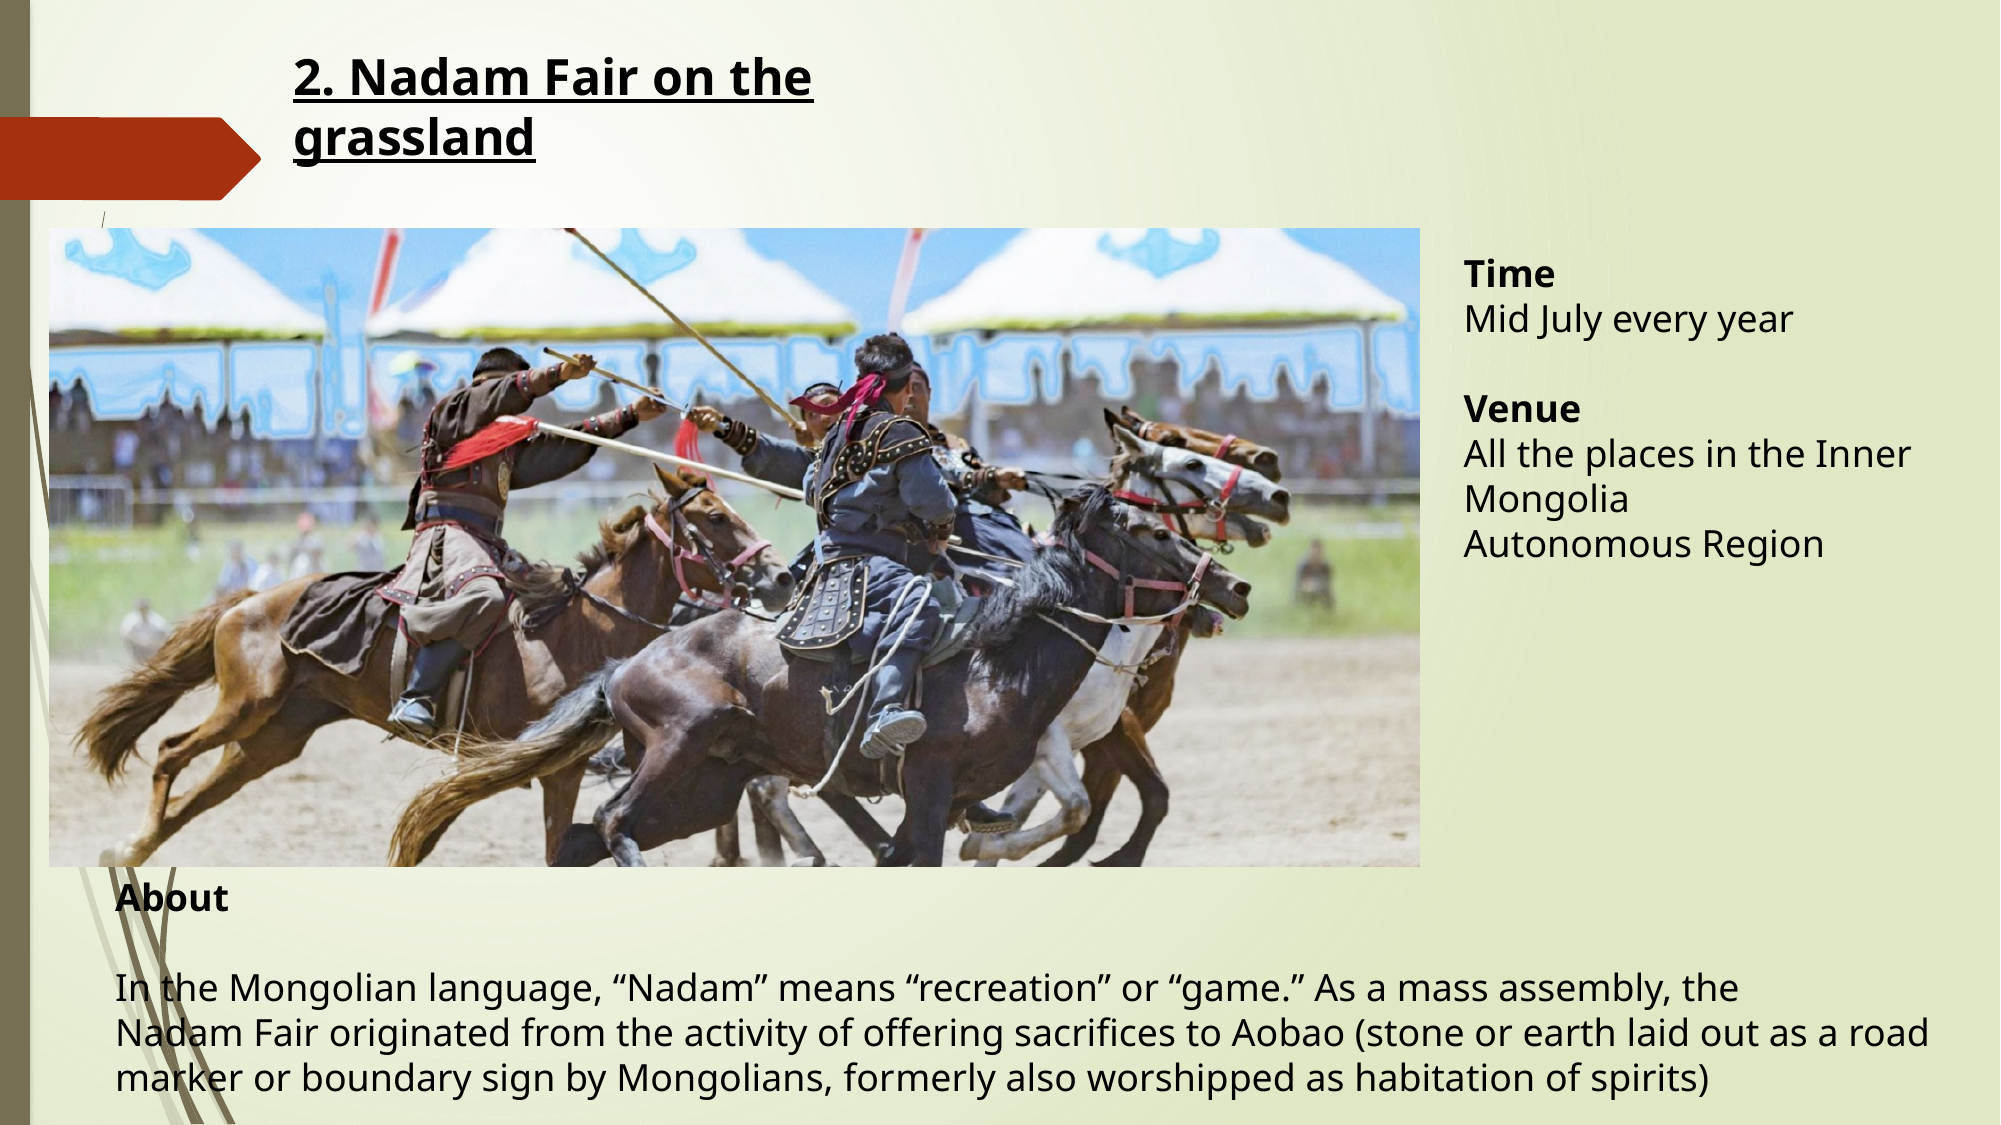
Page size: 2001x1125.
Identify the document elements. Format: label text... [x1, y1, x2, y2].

text_box 2. Nadam Fair on the grassland [278, 37, 1080, 173]
text_box Time Mid July every year Venue All the places in the In­ner Mongolia Autonomous Region [1448, 242, 1959, 662]
picture [49, 228, 1420, 867]
text_box About In the Mongo­lian language, “Nadam” means “recreation” or “game.” As a mass assembly, the Nadam Fair originated from the activity of offer­ing sacrifices to Aobao (stone or earth laid out as a road marker or boundary sign by Mongolians, for­merly also wor­shipped as habita­tion of spirits) [100, 866, 1970, 1107]
